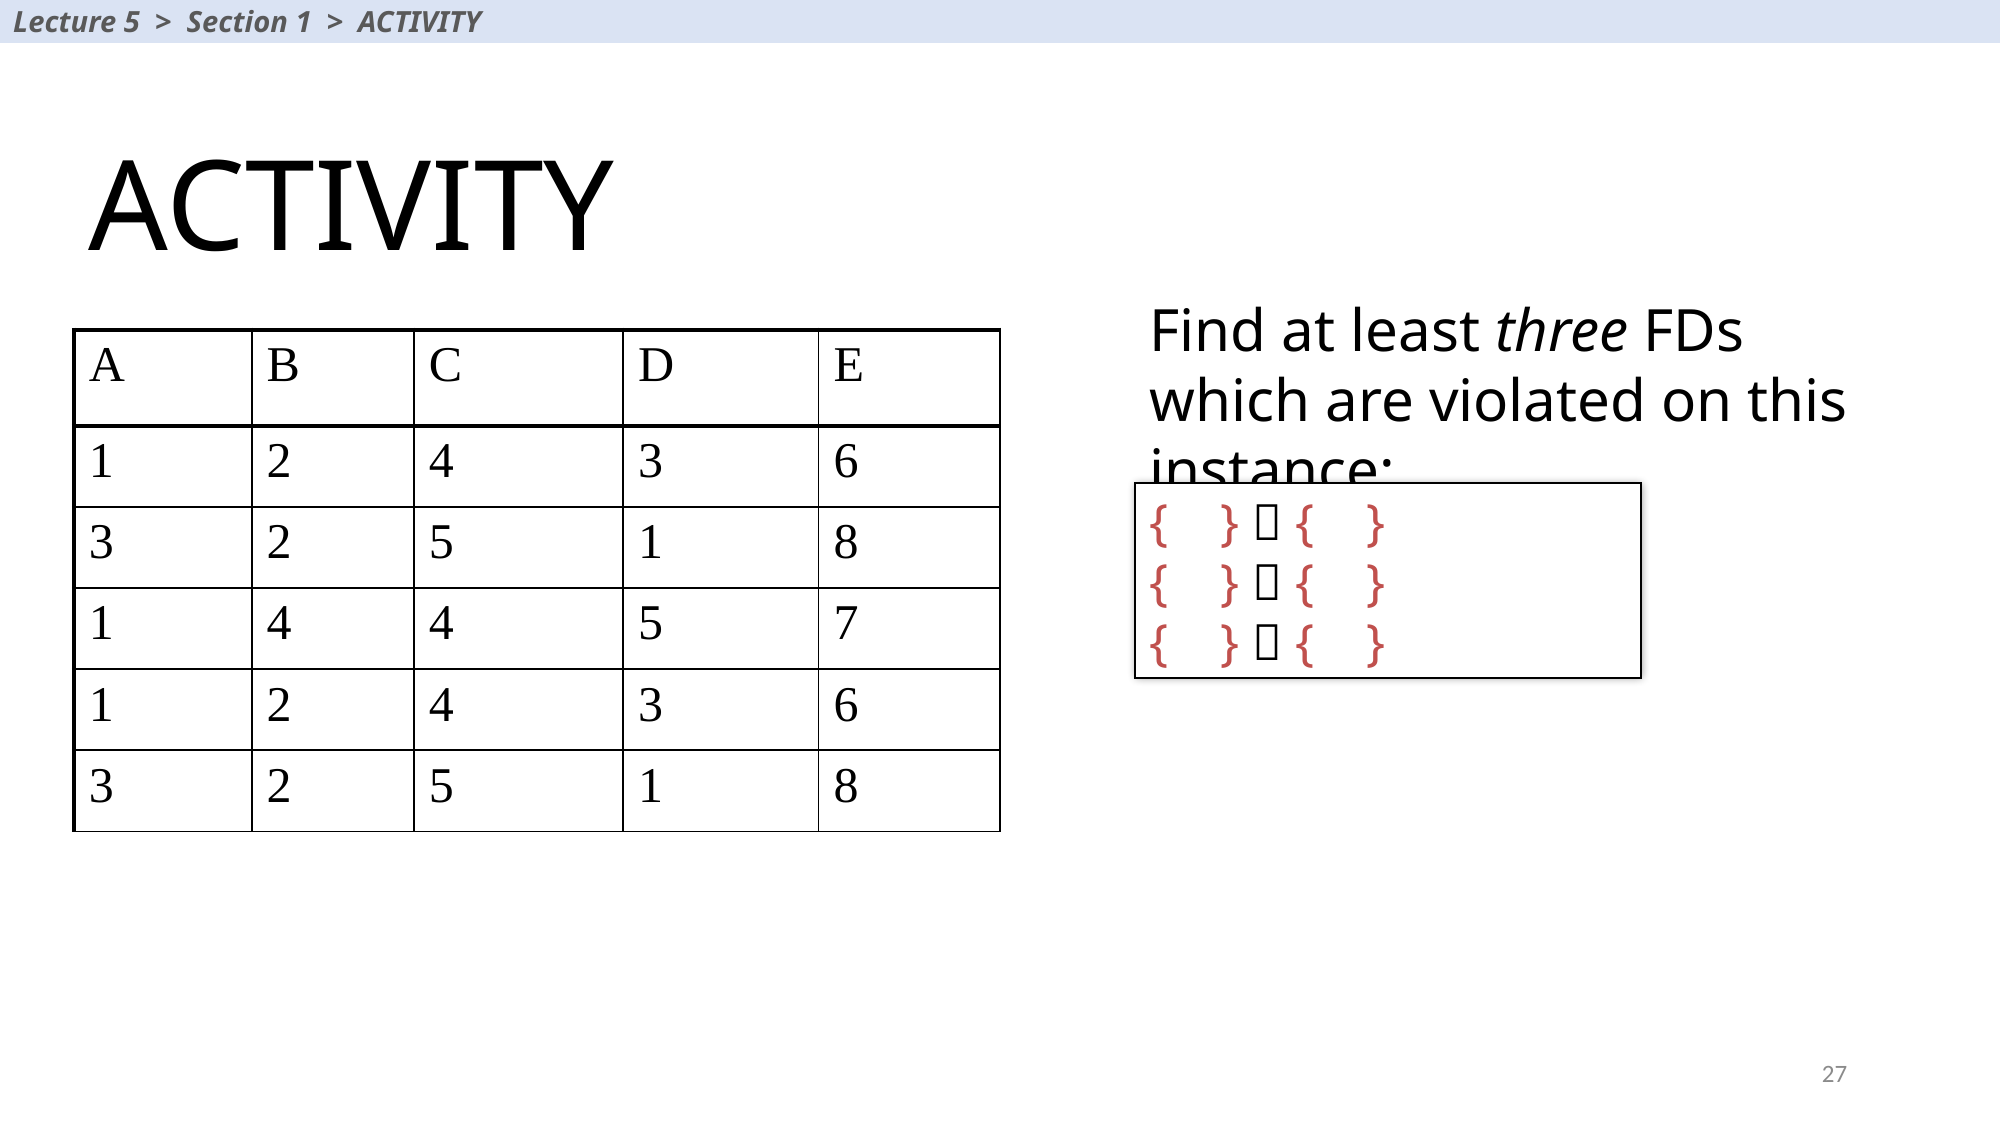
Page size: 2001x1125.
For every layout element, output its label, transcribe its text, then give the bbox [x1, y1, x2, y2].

table_cell 5 [415, 751, 622, 831]
table_cell 5 [624, 589, 818, 668]
table_cell 4 [415, 670, 622, 749]
table_cell 5 [415, 508, 622, 587]
table_header D [624, 332, 818, 424]
table_cell 8 [819, 751, 999, 831]
table_cell 1 [76, 670, 251, 749]
table_header C [415, 332, 622, 424]
table_cell 4 [253, 589, 413, 668]
table_cell 3 [76, 508, 251, 587]
table_header B [253, 332, 413, 424]
table_cell 4 [415, 428, 622, 506]
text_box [0, 0, 2000, 47]
table_cell 2 [253, 670, 413, 749]
table_cell 3 [624, 670, 818, 749]
table_cell 1 [76, 589, 251, 668]
table_cell 1 [624, 508, 818, 587]
table_cell 1 [76, 428, 251, 506]
table_cell 2 [253, 428, 413, 506]
table_cell 3 [76, 751, 251, 831]
table_cell 3 [624, 428, 818, 506]
table_cell 2 [253, 508, 413, 587]
table_cell 6 [819, 670, 999, 749]
table_cell 1 [624, 751, 818, 831]
table_header A [76, 332, 251, 424]
text_box { }  { } { }  { } { }  { } [1134, 483, 1642, 678]
table_cell 2 [253, 751, 413, 831]
table_cell 7 [819, 589, 999, 668]
text_box Find at least three FDs which are violated on this instance: [1134, 285, 1895, 511]
title ACTIVITY [73, 116, 1799, 286]
slide_number 27 [1412, 1042, 1863, 1103]
table_header E [819, 332, 999, 424]
table_cell 6 [819, 428, 999, 506]
table_cell 4 [415, 589, 622, 668]
table_cell 8 [819, 508, 999, 587]
